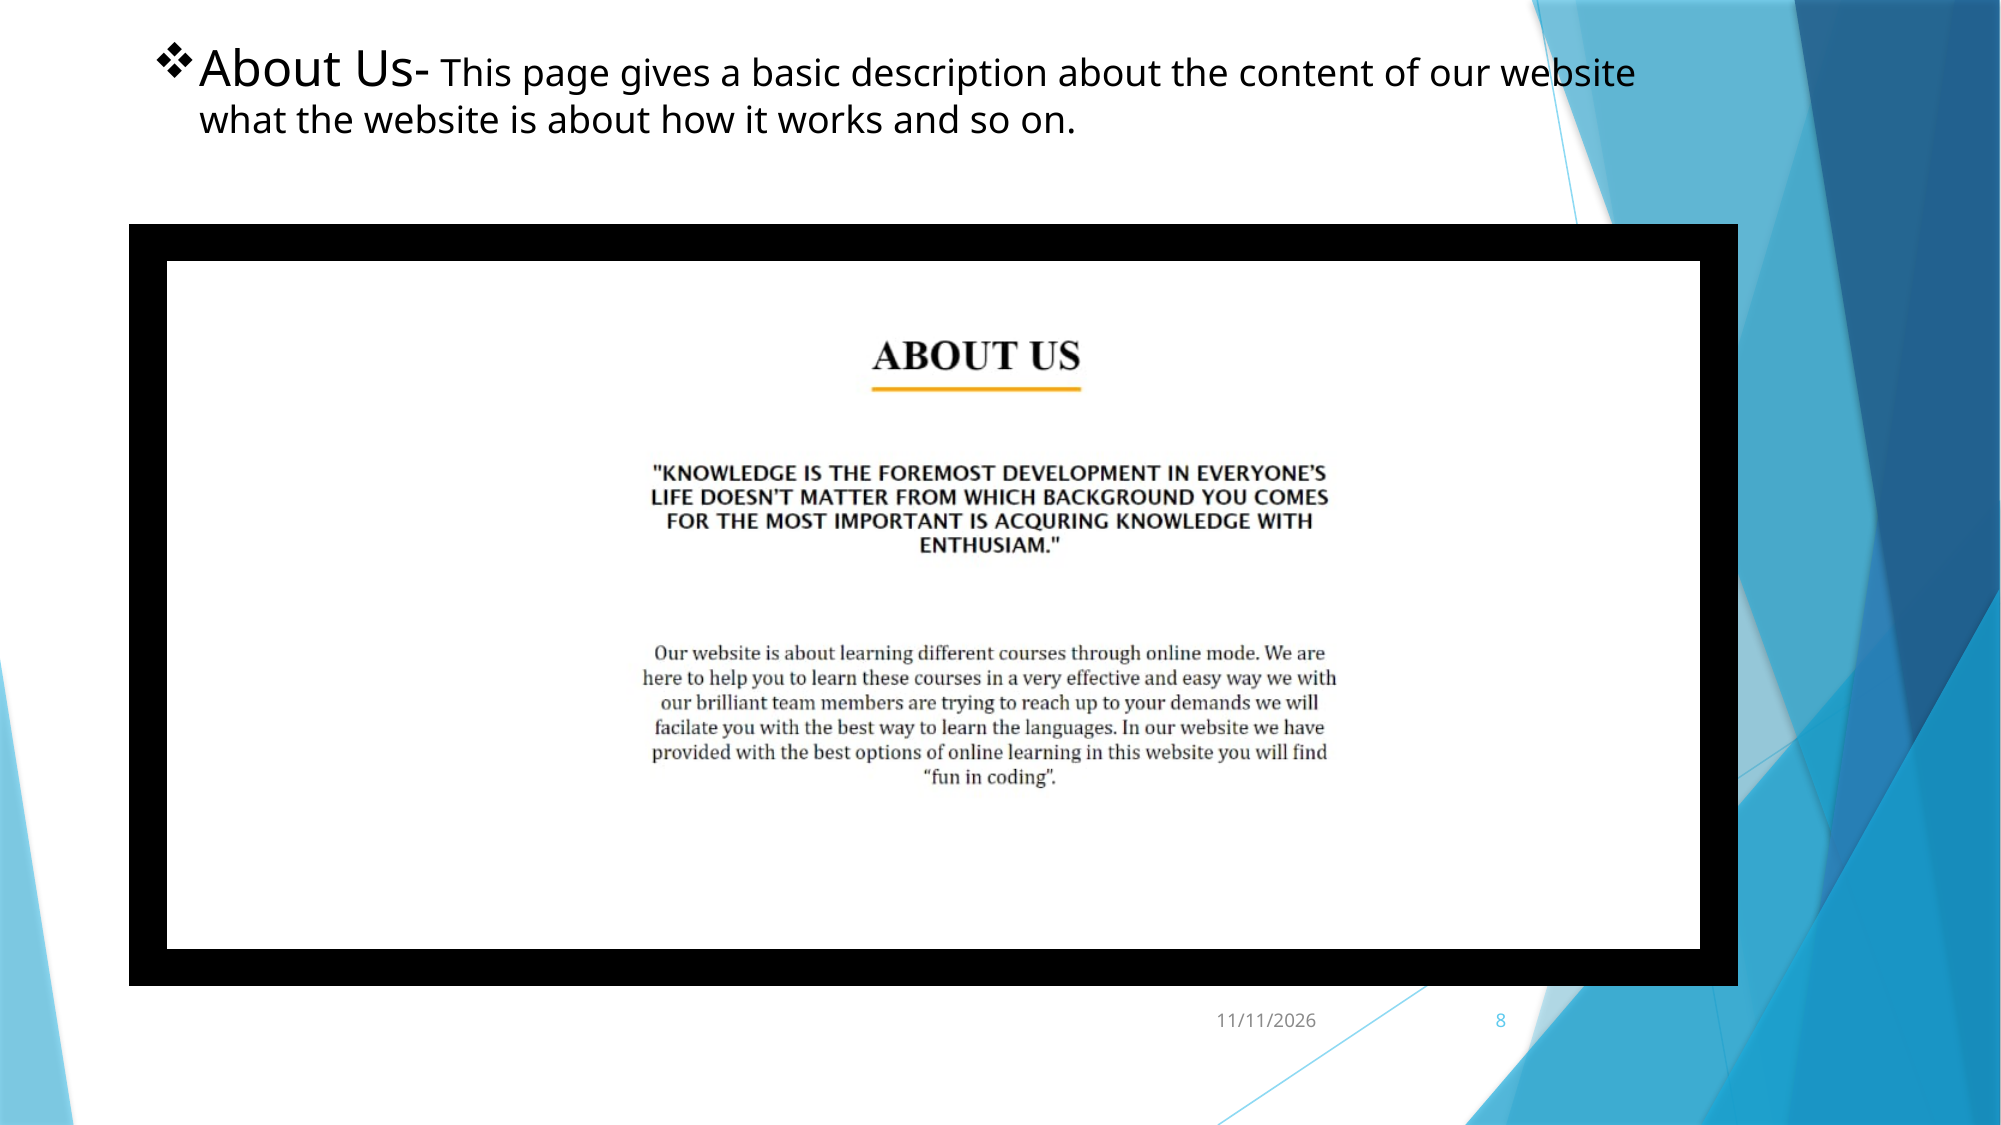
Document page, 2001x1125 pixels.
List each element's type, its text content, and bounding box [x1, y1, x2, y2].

picture [166, 260, 1701, 950]
slide_number 8 [1409, 991, 1522, 1051]
text_box About Us- This page gives a basic description about the content of our website what the website is about how it works and so on. [137, 28, 1733, 149]
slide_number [1181, 991, 1332, 1051]
